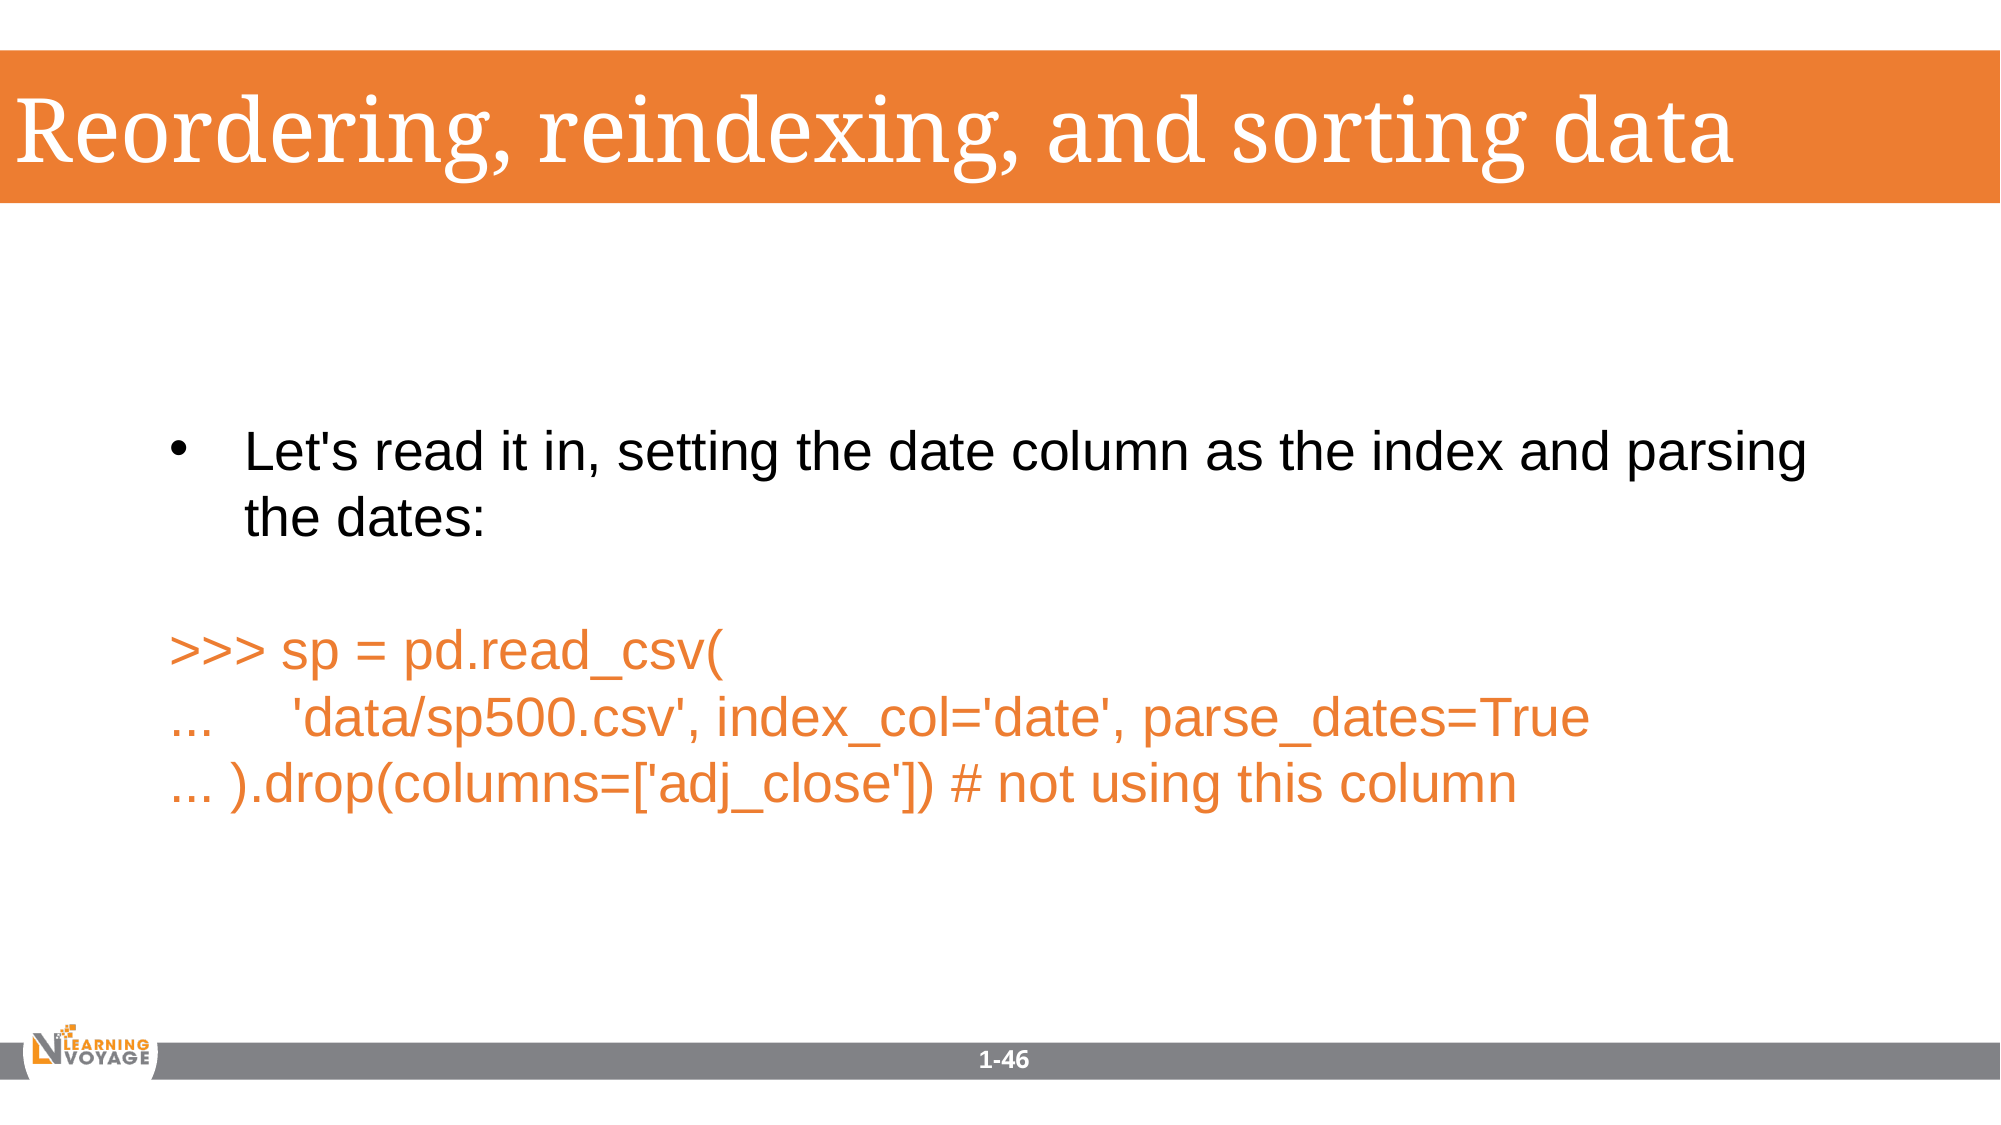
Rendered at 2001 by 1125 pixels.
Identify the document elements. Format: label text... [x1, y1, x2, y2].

slide_number 1-46 [923, 1026, 1045, 1095]
picture [0, 942, 192, 1125]
text_box Let's read it in, setting the date column as the index and parsing the dates: >>> sp = pd.read_csv( ... 'data/sp500.csv', index_col='date', parse_dates=True ... ).drop(columns=['adj_close']) # not using this column [169, 411, 1831, 815]
text_box Reordering, reindexing, and sorting data [0, 49, 2000, 204]
